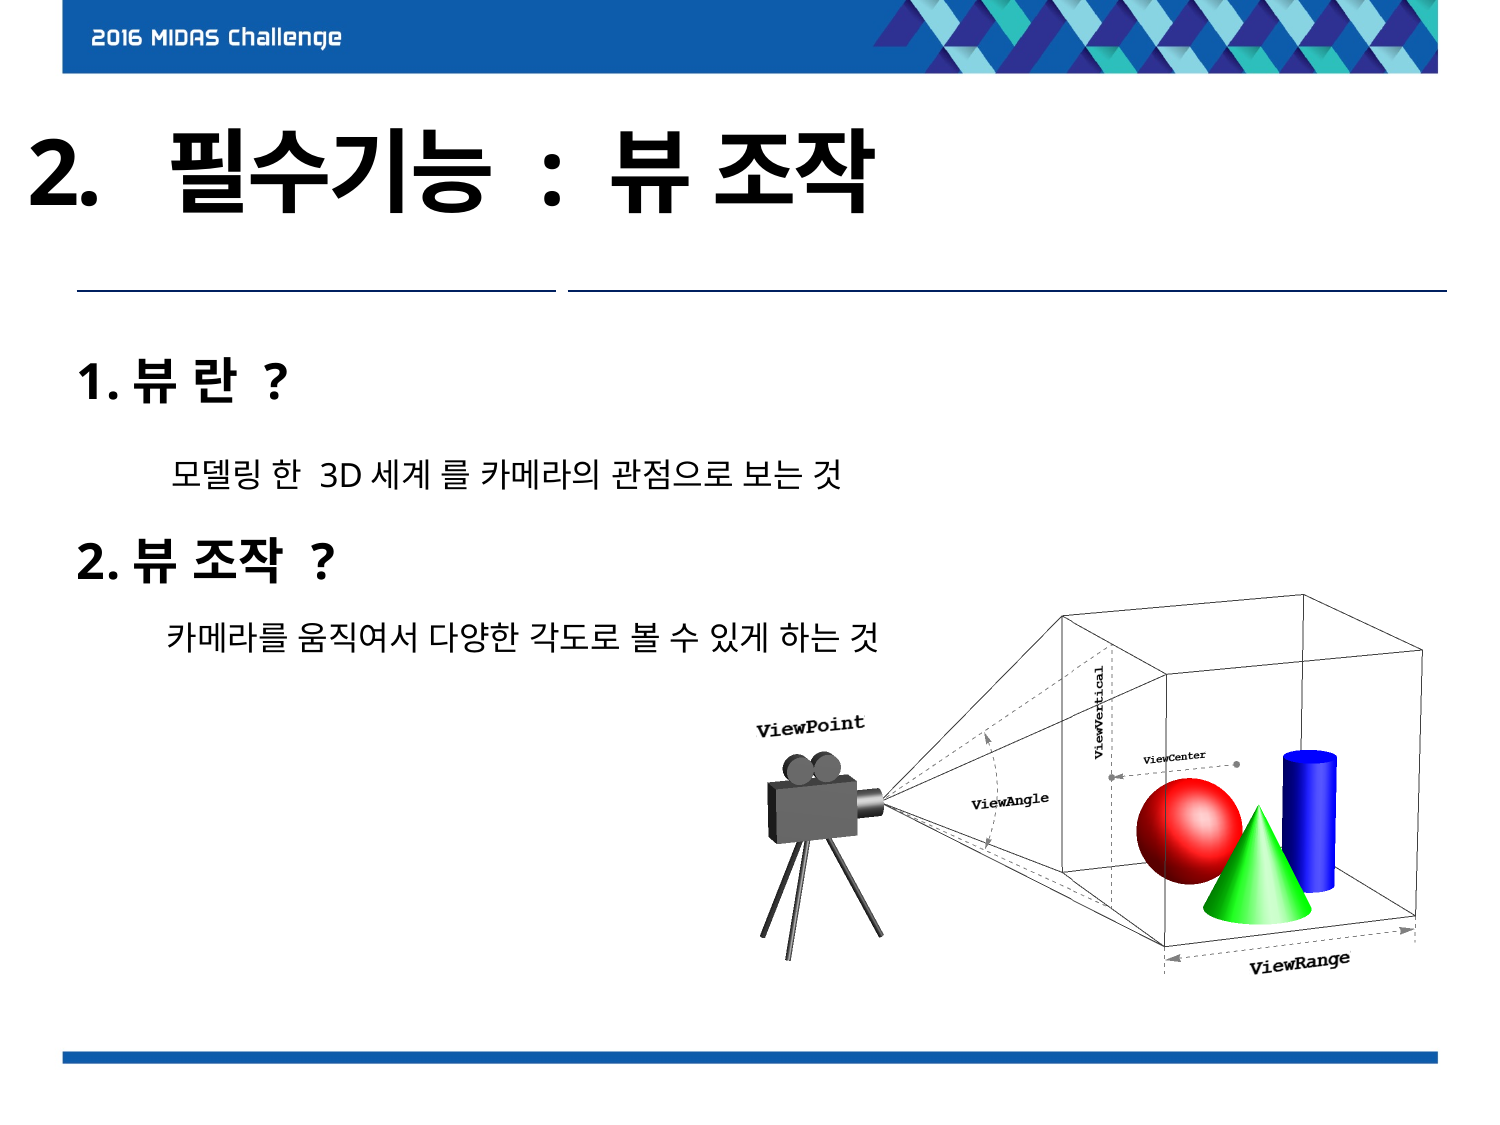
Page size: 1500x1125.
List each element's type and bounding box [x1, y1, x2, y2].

text_box [76, 290, 1448, 299]
picture [0, 0, 1500, 1125]
